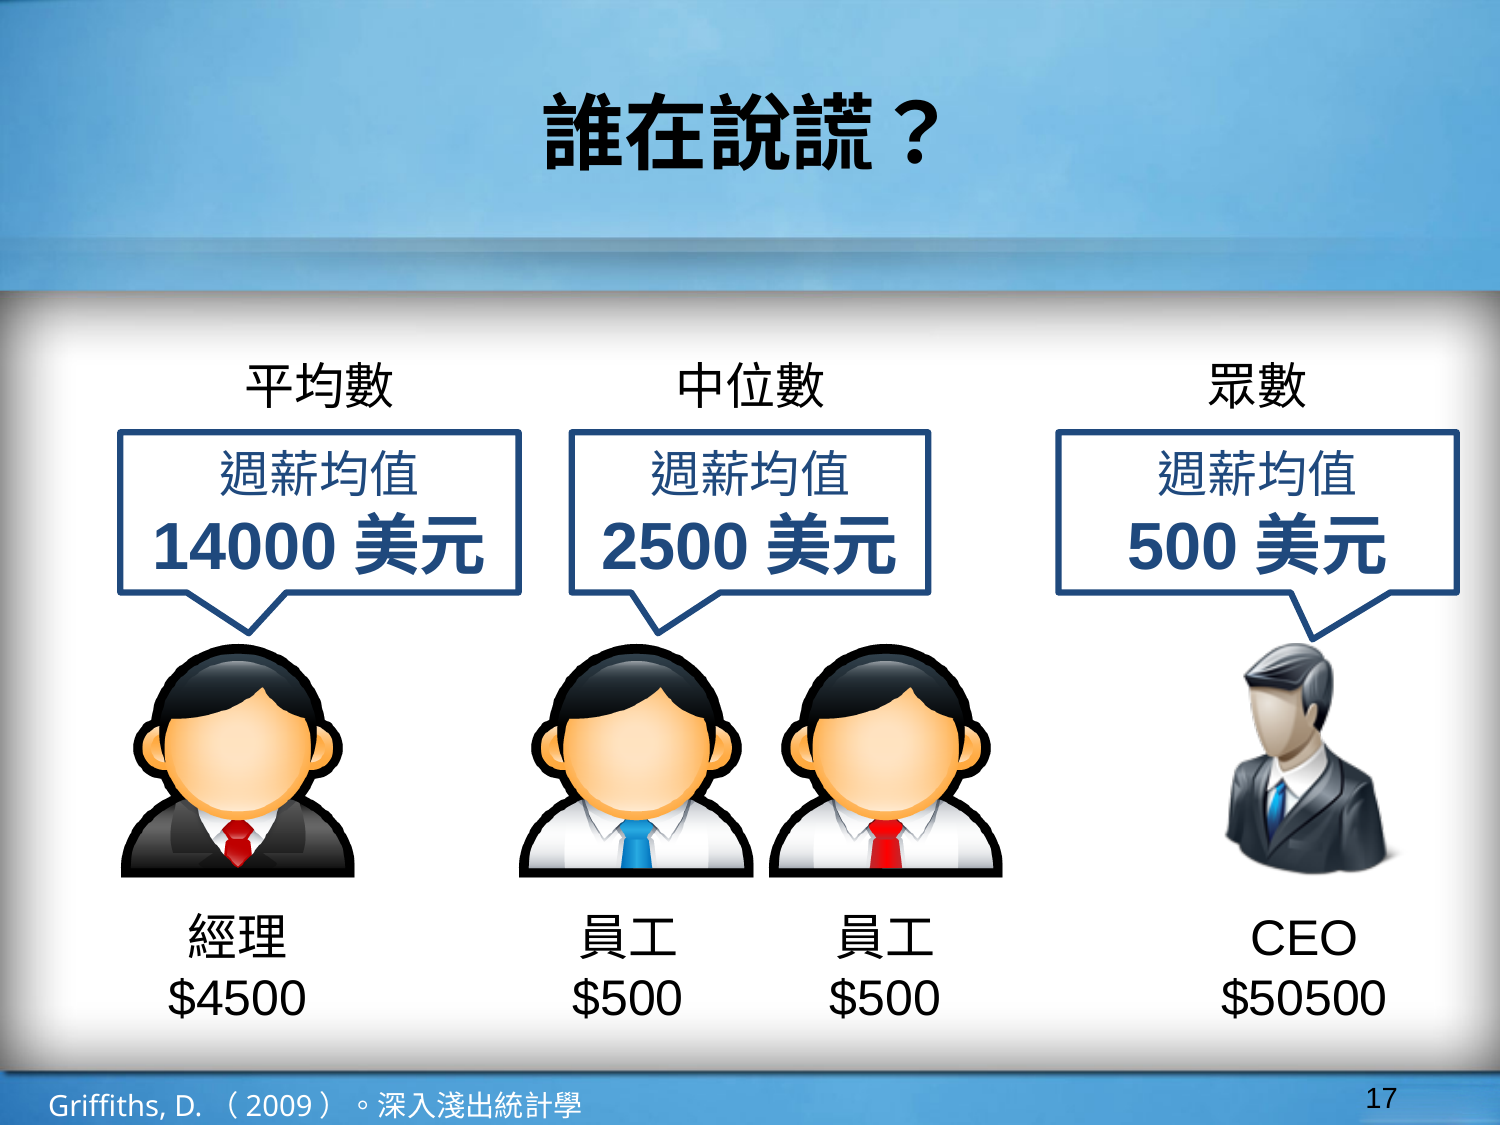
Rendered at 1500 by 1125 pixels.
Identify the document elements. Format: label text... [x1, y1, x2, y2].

text_box 眾數 [1124, 351, 1391, 417]
text_box CEO $50500 [1187, 890, 1422, 957]
text_box 週薪均值 2500美元 [571, 432, 929, 634]
slide_number ‹#› [1350, 1074, 1488, 1118]
text_box 員工 $500 [535, 890, 722, 957]
text_box 平均數 [186, 351, 453, 417]
subtitle Griffiths, D.（2009）。深入淺出統計學 [3, 1080, 1374, 1125]
text_box 員工 $500 [792, 890, 979, 957]
text_box 中位數 [616, 351, 884, 417]
text_box 經理 $4500 [144, 890, 331, 957]
text_box 週薪均值 14000美元 [120, 432, 519, 634]
text_box 週薪均值 500美元 [1058, 432, 1457, 640]
title 誰在說謊？ [78, 27, 1422, 232]
picture [0, 0, 1500, 1125]
